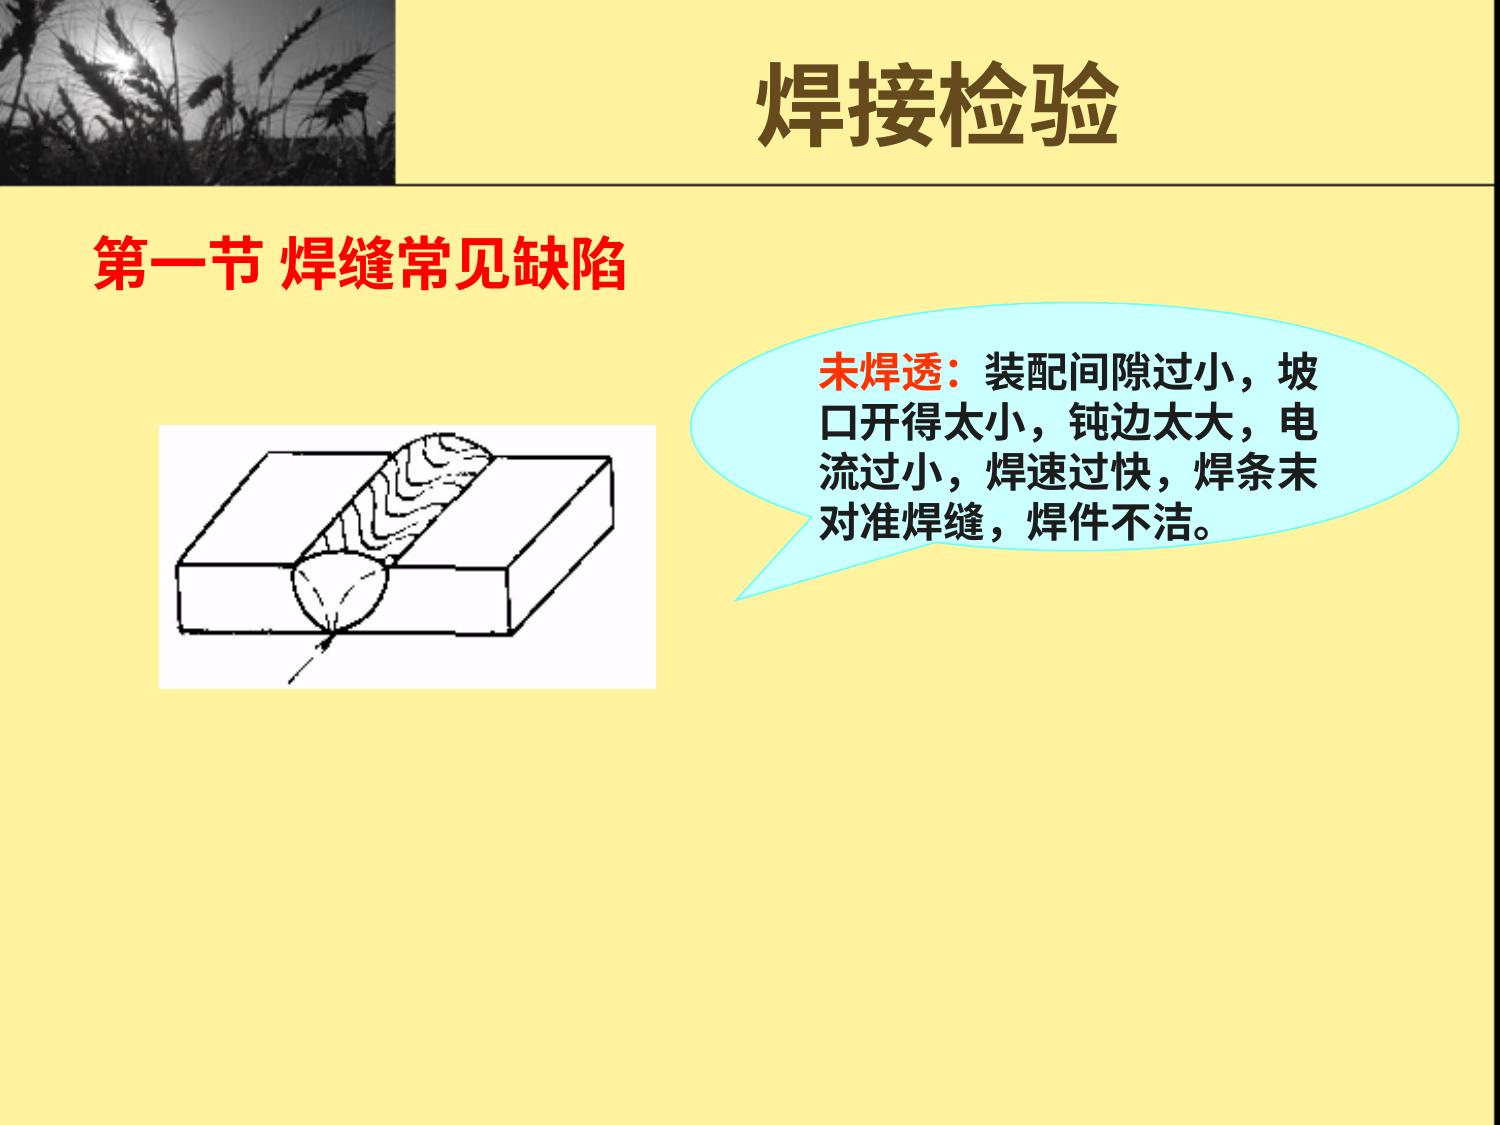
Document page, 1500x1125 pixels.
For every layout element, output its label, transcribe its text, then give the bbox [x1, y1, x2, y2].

title 焊接检验 [630, 9, 1247, 197]
picture [0, 0, 1500, 1125]
text_box 第一节 焊缝常见缺陷 [53, 220, 1418, 305]
text_box 未焊透：装配间隙过小，坡口开得太小，钝边太大，电流过小，焊速过快，焊条末对准焊缝，焊件不洁。 [690, 302, 1459, 601]
